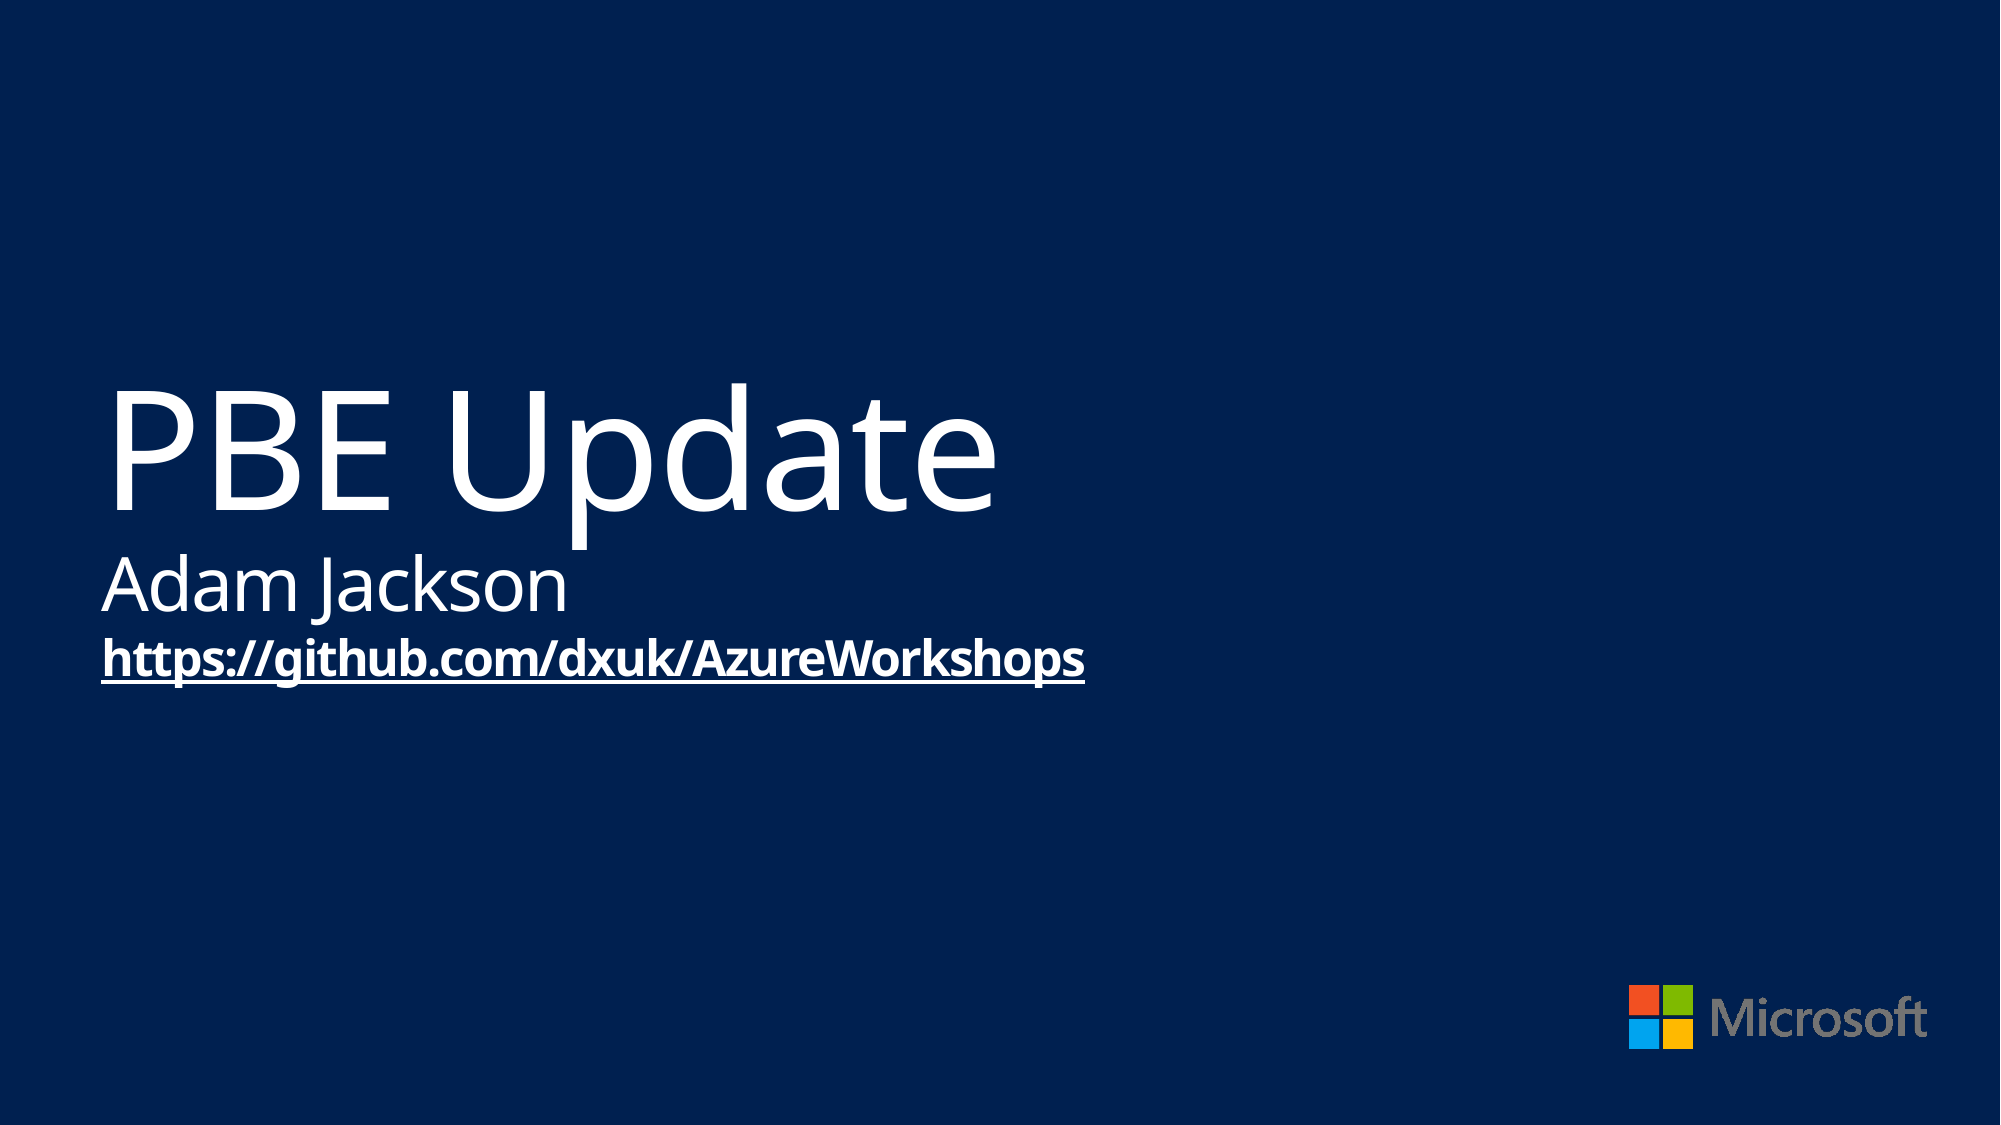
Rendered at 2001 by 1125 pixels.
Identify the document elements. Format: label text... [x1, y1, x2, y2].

picture [1629, 985, 1927, 1049]
title PBE Update Adam Jackson https://github.com/dxuk/AzureWorkshops [77, 366, 1938, 759]
